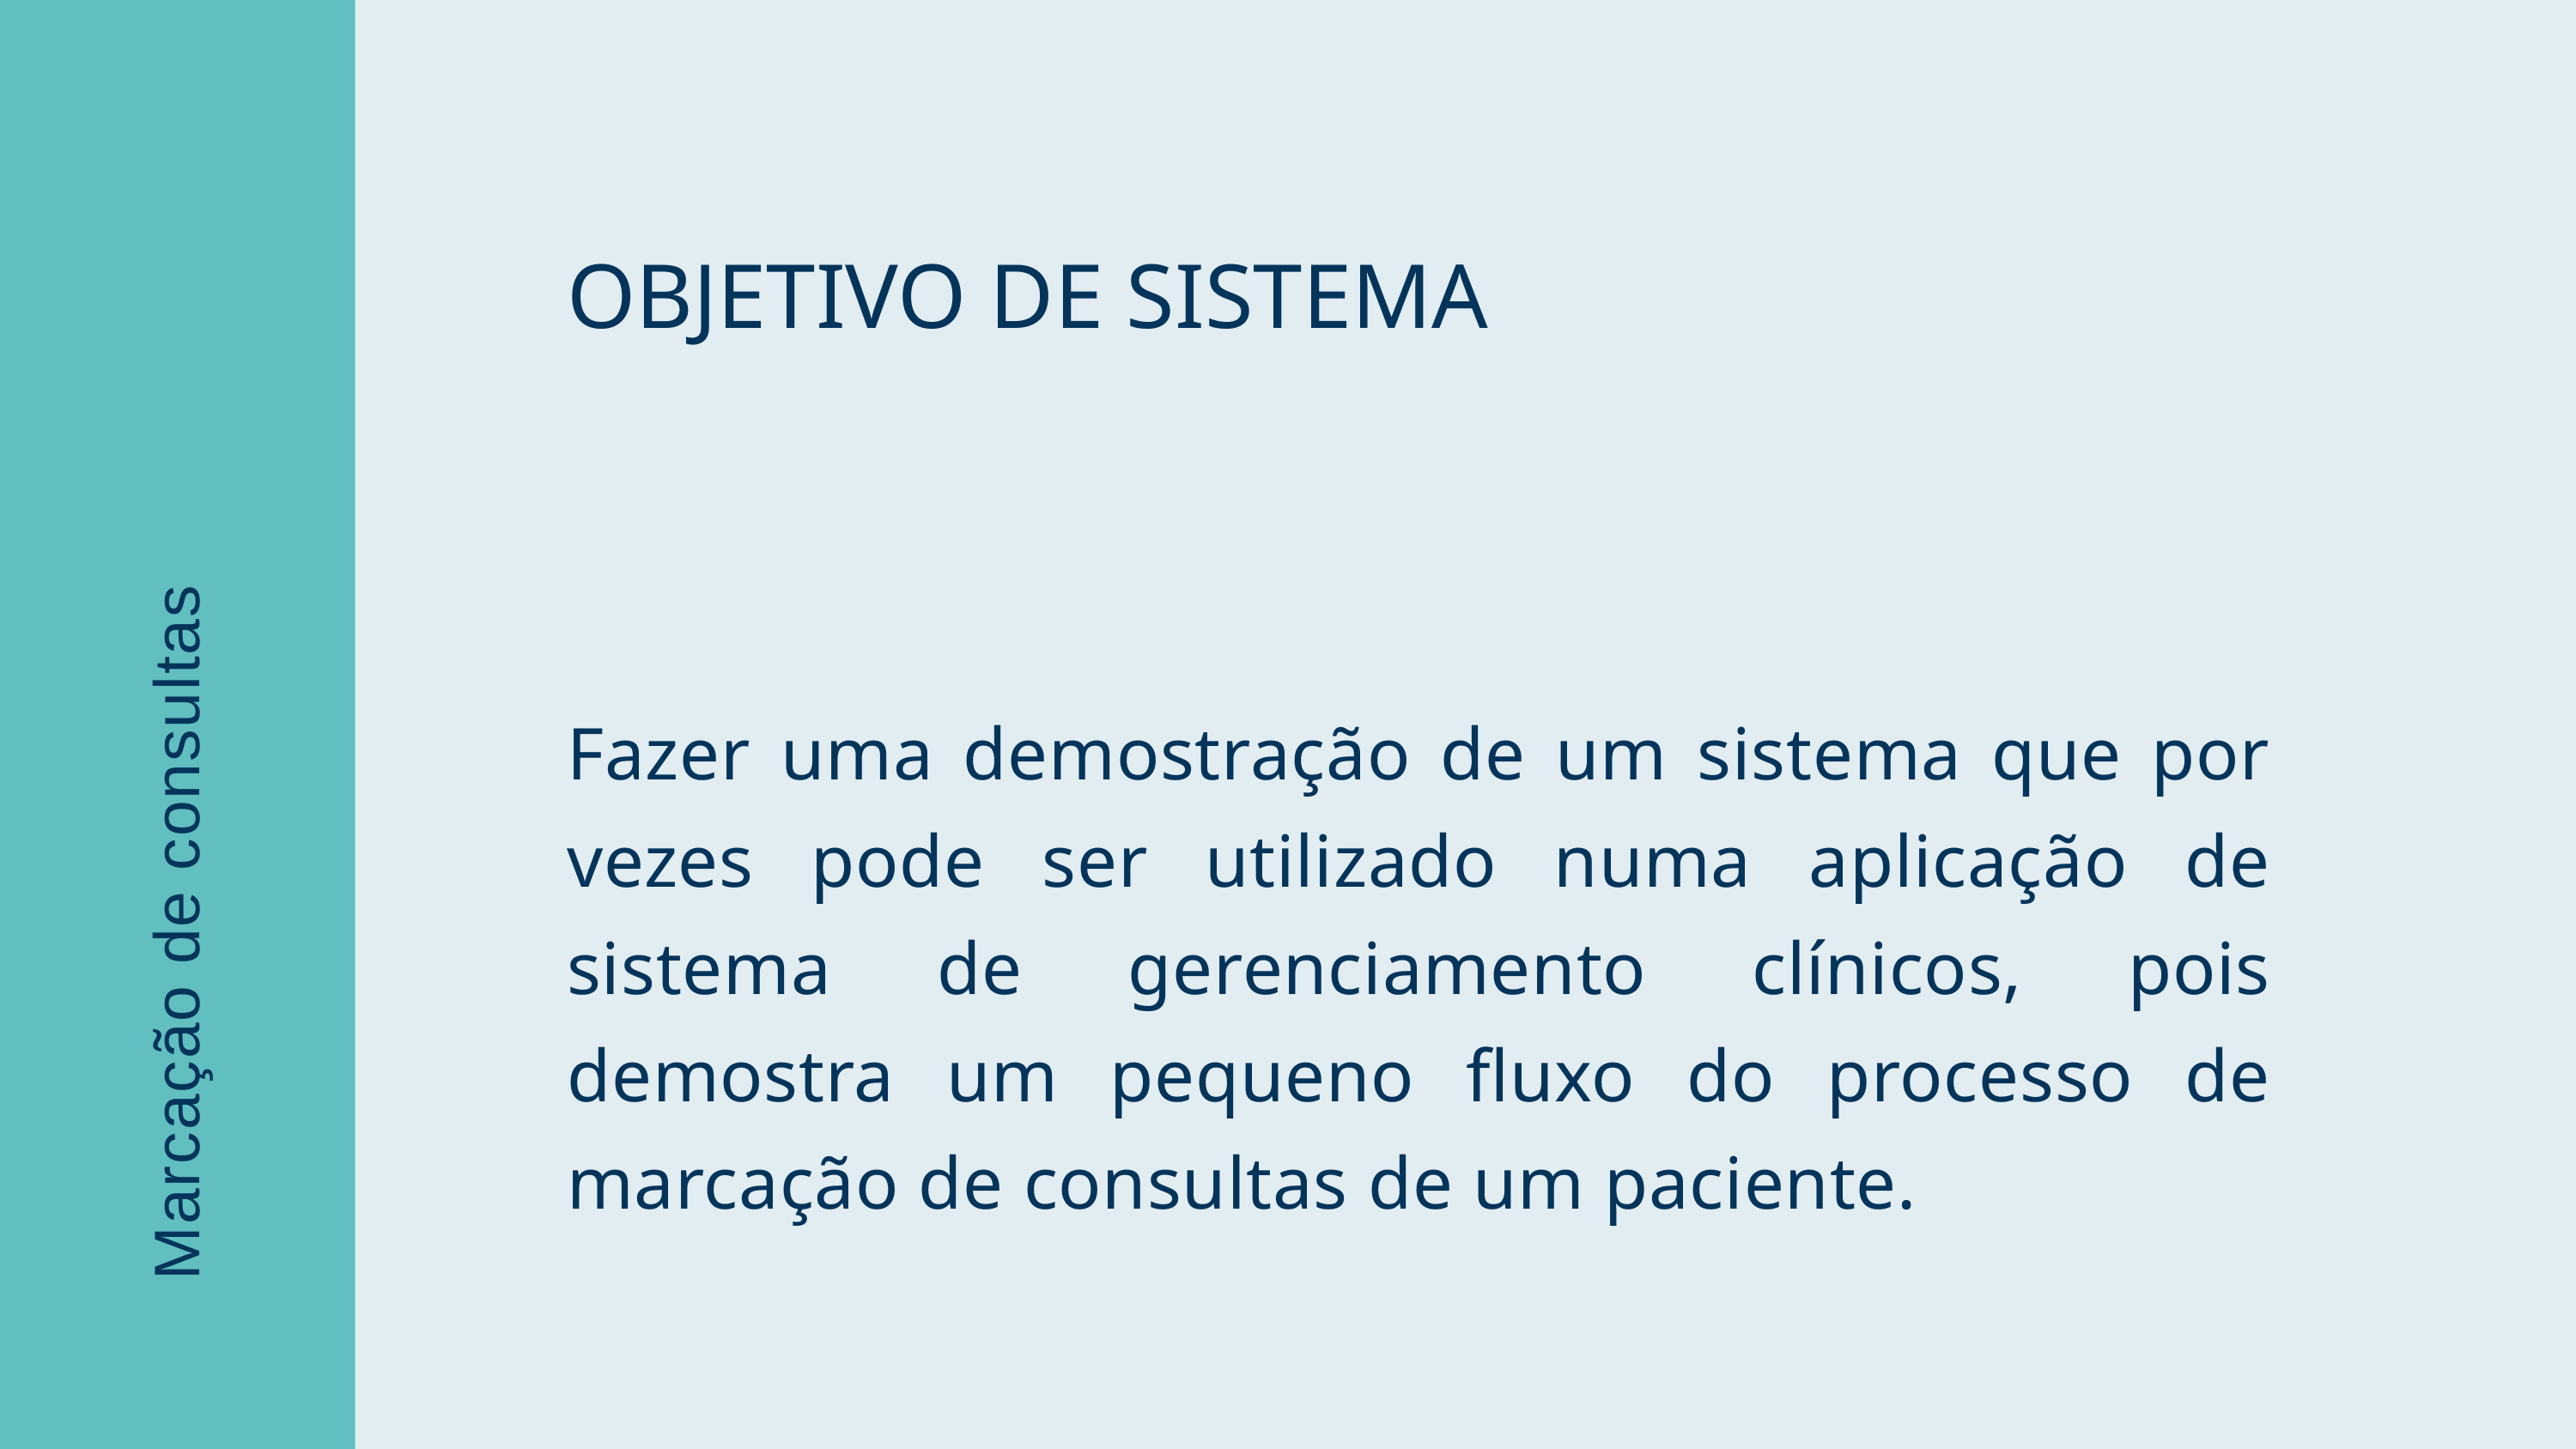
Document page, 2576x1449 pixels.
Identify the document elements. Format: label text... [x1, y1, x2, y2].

text_box [0, 0, 355, 1449]
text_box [567, 240, 2274, 1208]
text_box Marcação de consultas [129, 142, 213, 1302]
